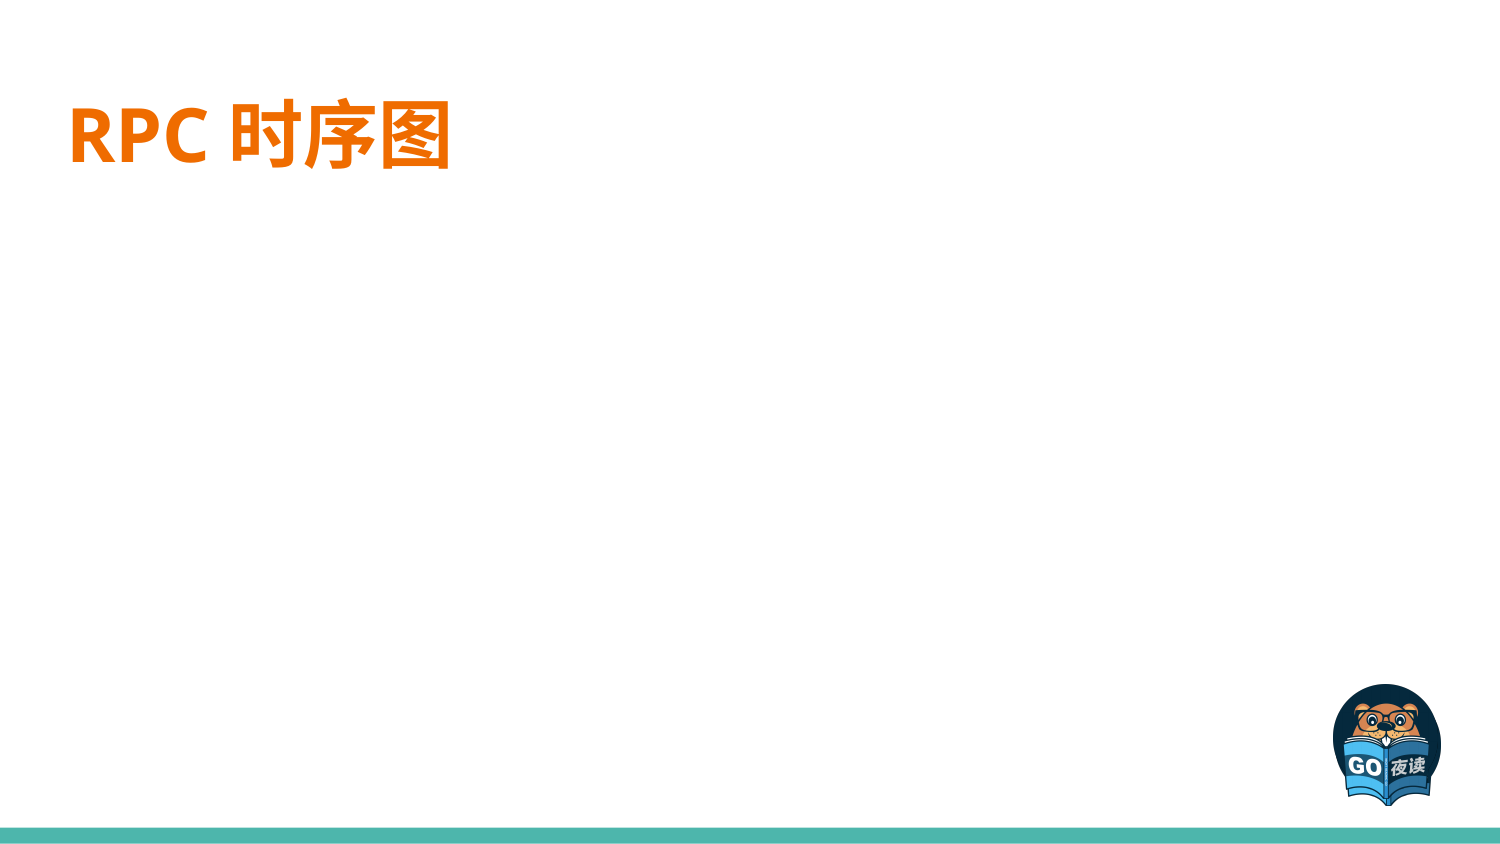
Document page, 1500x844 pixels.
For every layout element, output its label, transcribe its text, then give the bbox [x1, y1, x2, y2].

picture [1333, 684, 1441, 806]
title RPC时序图 [51, 72, 1449, 189]
